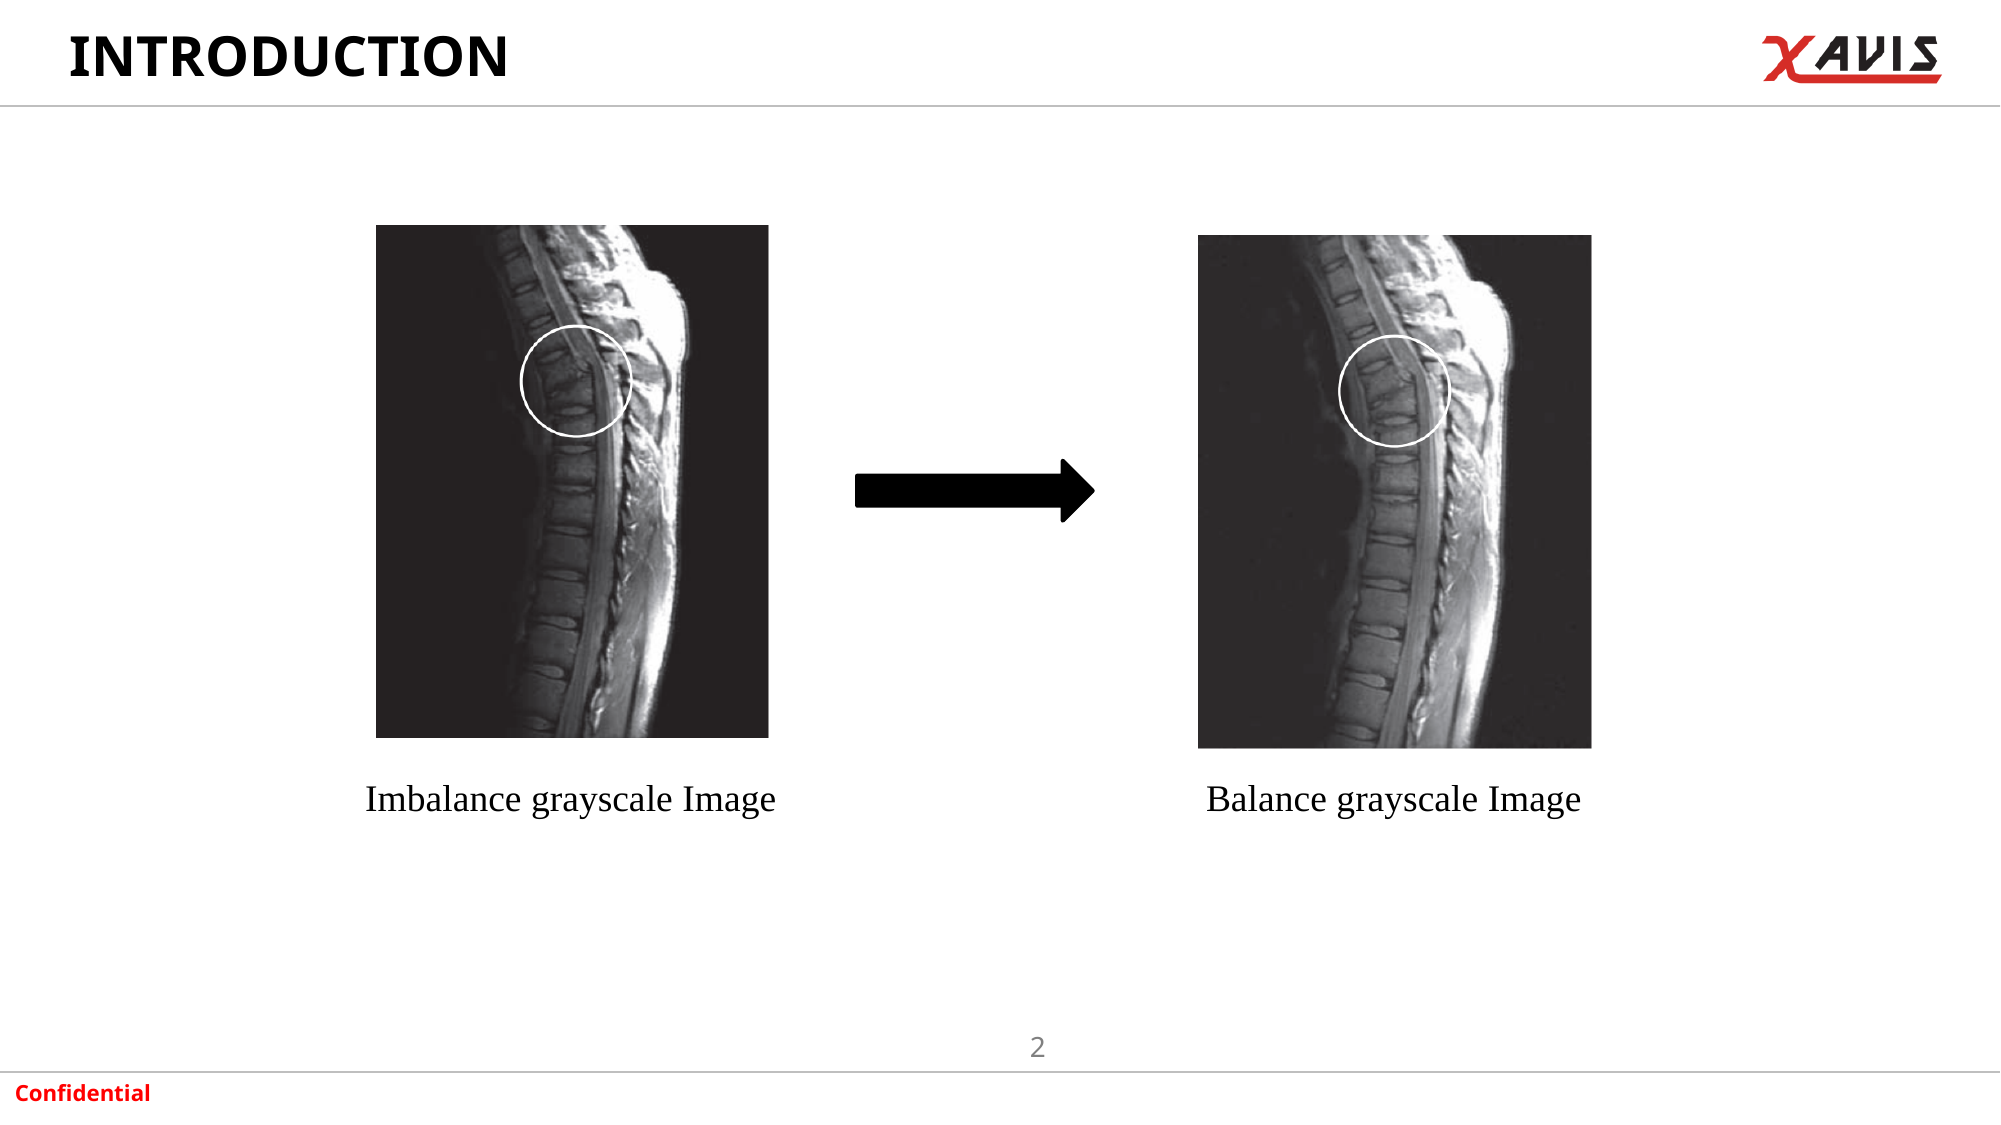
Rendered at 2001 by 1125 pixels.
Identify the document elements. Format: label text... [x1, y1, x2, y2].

picture [1756, 26, 1946, 89]
text_box Balance grayscale Image [1167, 766, 1621, 827]
text_box Imbalance grayscale Image [287, 766, 855, 827]
picture [1196, 232, 1592, 749]
text_box [855, 458, 1095, 523]
picture [372, 221, 769, 738]
title INTRODUCTION [55, 23, 1270, 85]
